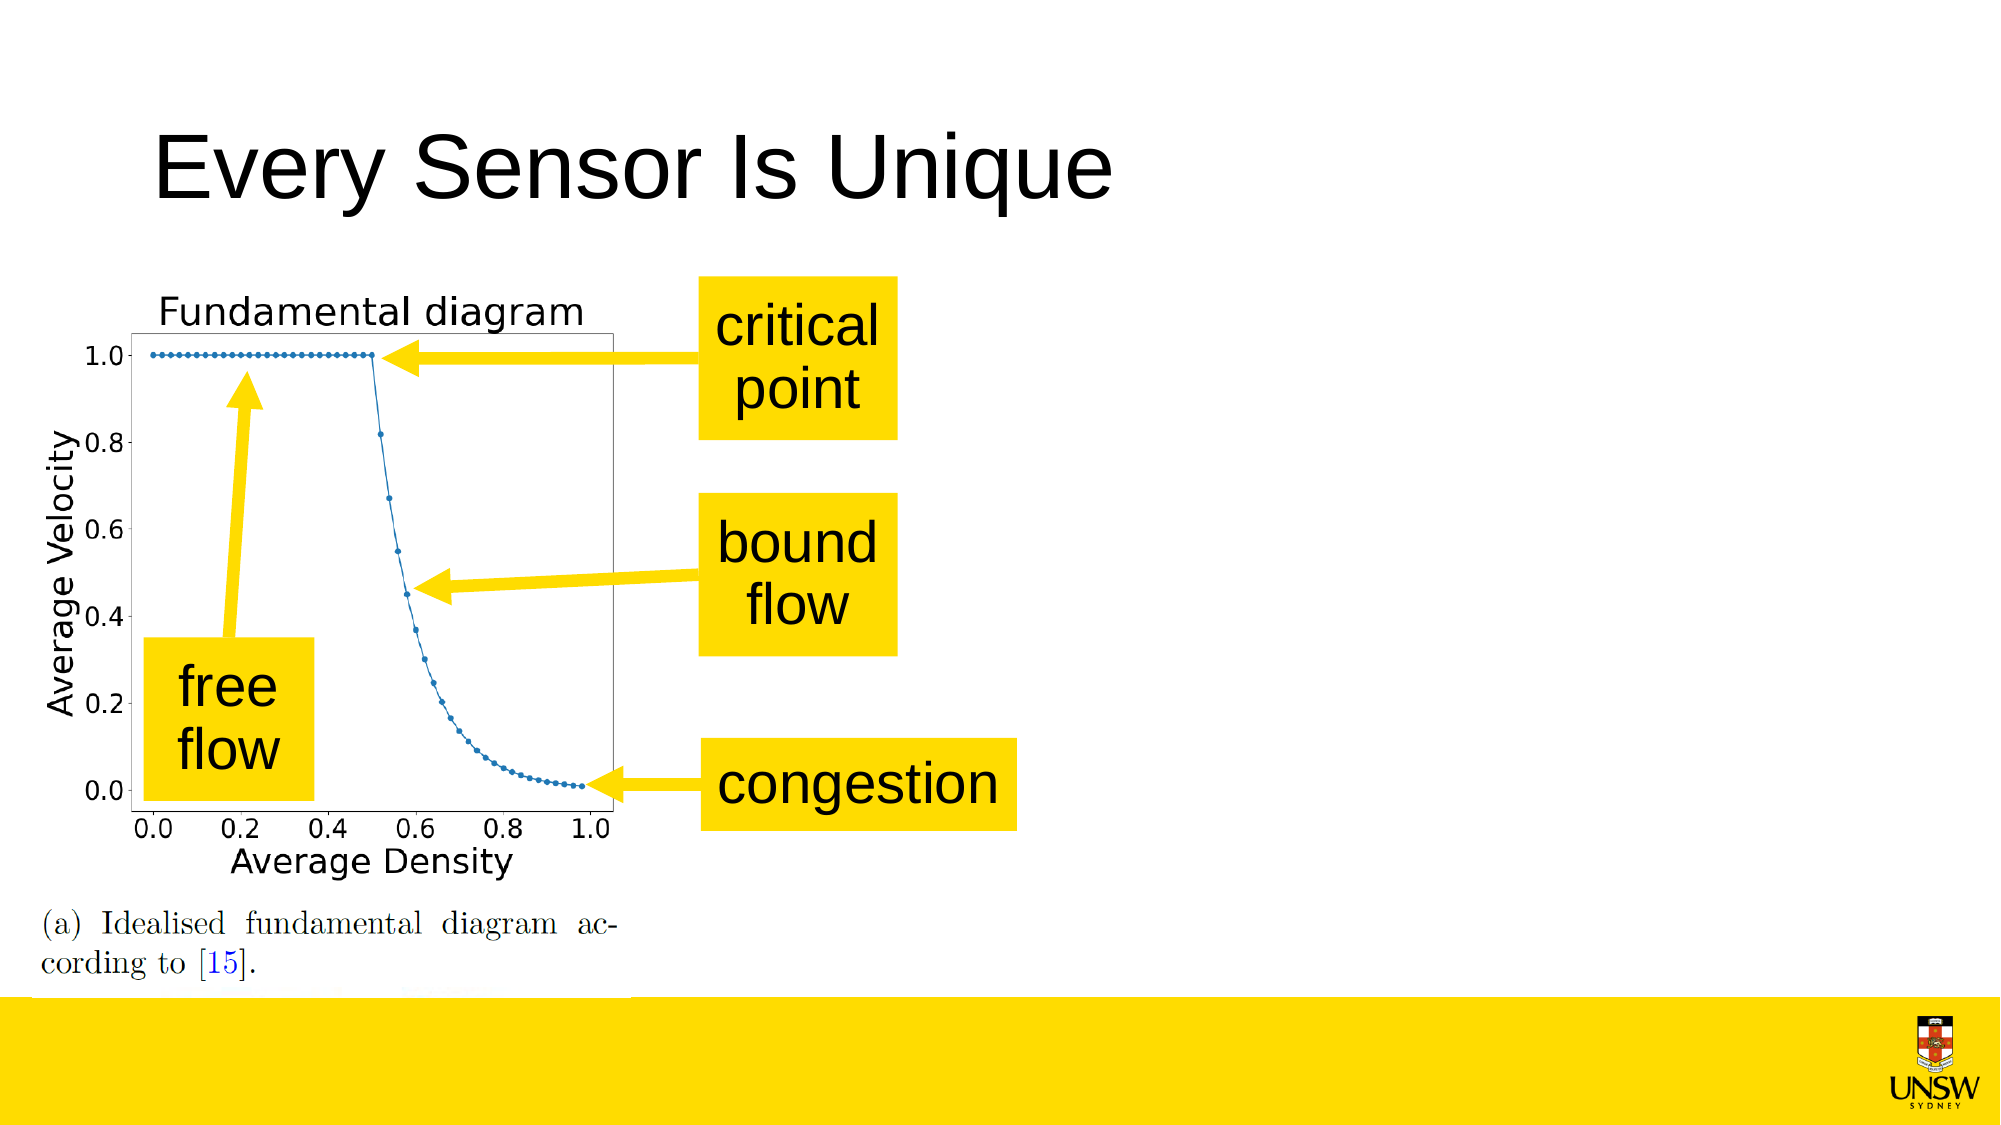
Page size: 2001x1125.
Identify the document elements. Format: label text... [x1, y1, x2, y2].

text_box bound flow [698, 492, 898, 657]
picture [1890, 1016, 1980, 1109]
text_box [228, 370, 248, 638]
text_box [413, 574, 699, 589]
picture [32, 277, 631, 998]
title Every Sensor Is Unique [137, 59, 1863, 278]
text_box congestion [700, 737, 1017, 831]
text_box critical point [698, 276, 898, 441]
